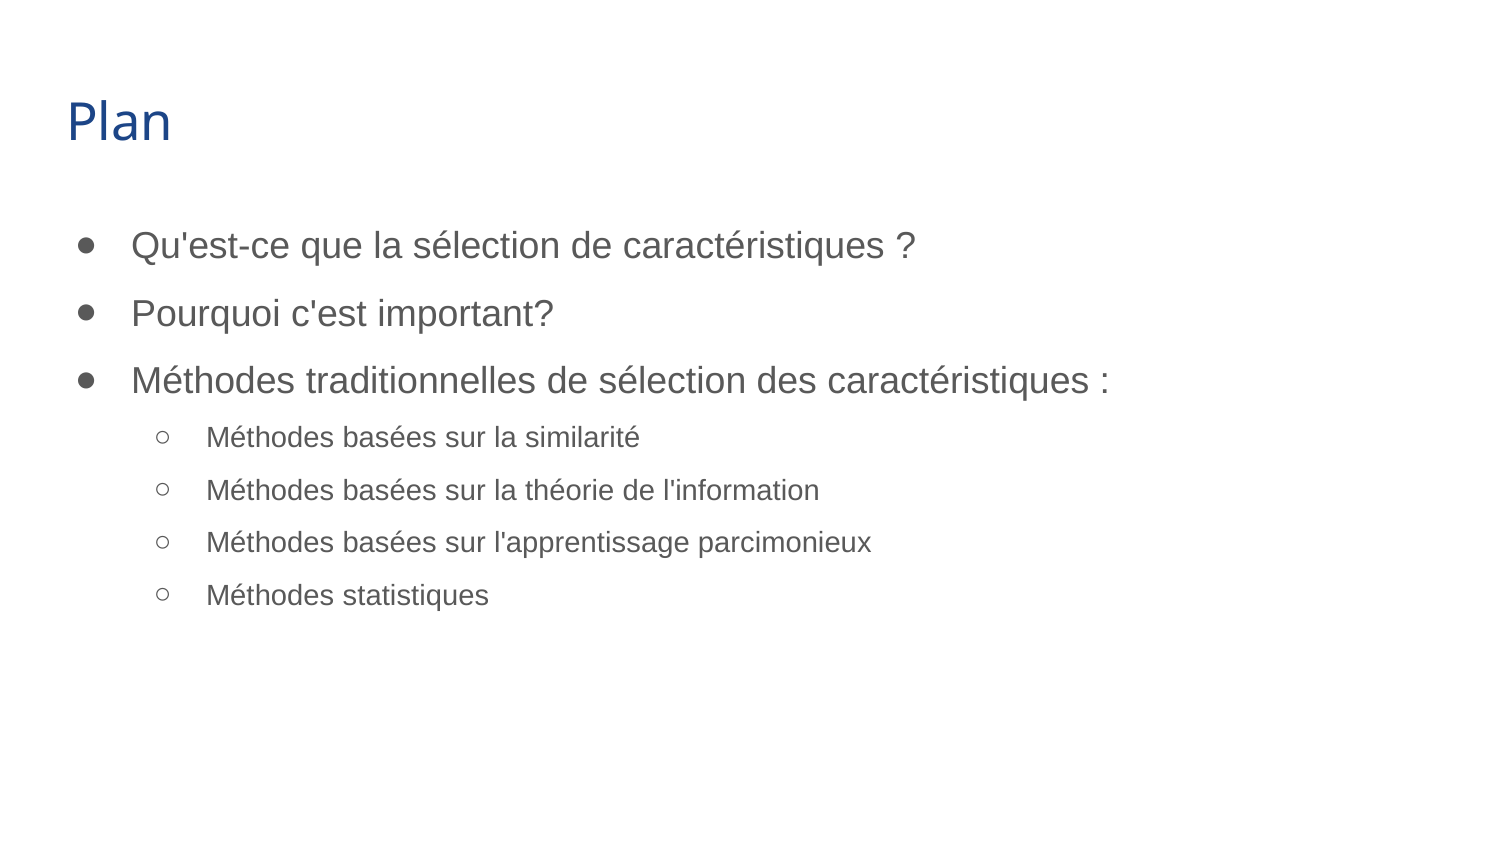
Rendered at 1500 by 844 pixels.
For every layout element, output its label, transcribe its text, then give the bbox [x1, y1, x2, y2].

title Plan [51, 72, 1449, 167]
list Qu'est-ce que la sélection de caractéristiques ? Pourquoi c'est important? Méthodes traditionnelles de sélection des caractéristiques : Méthodes basées sur la similarité Méthodes basées sur la théorie de l'information Méthodes basées sur l'apprentissage parcimonieux Méthodes statistiques [40, 183, 1439, 744]
